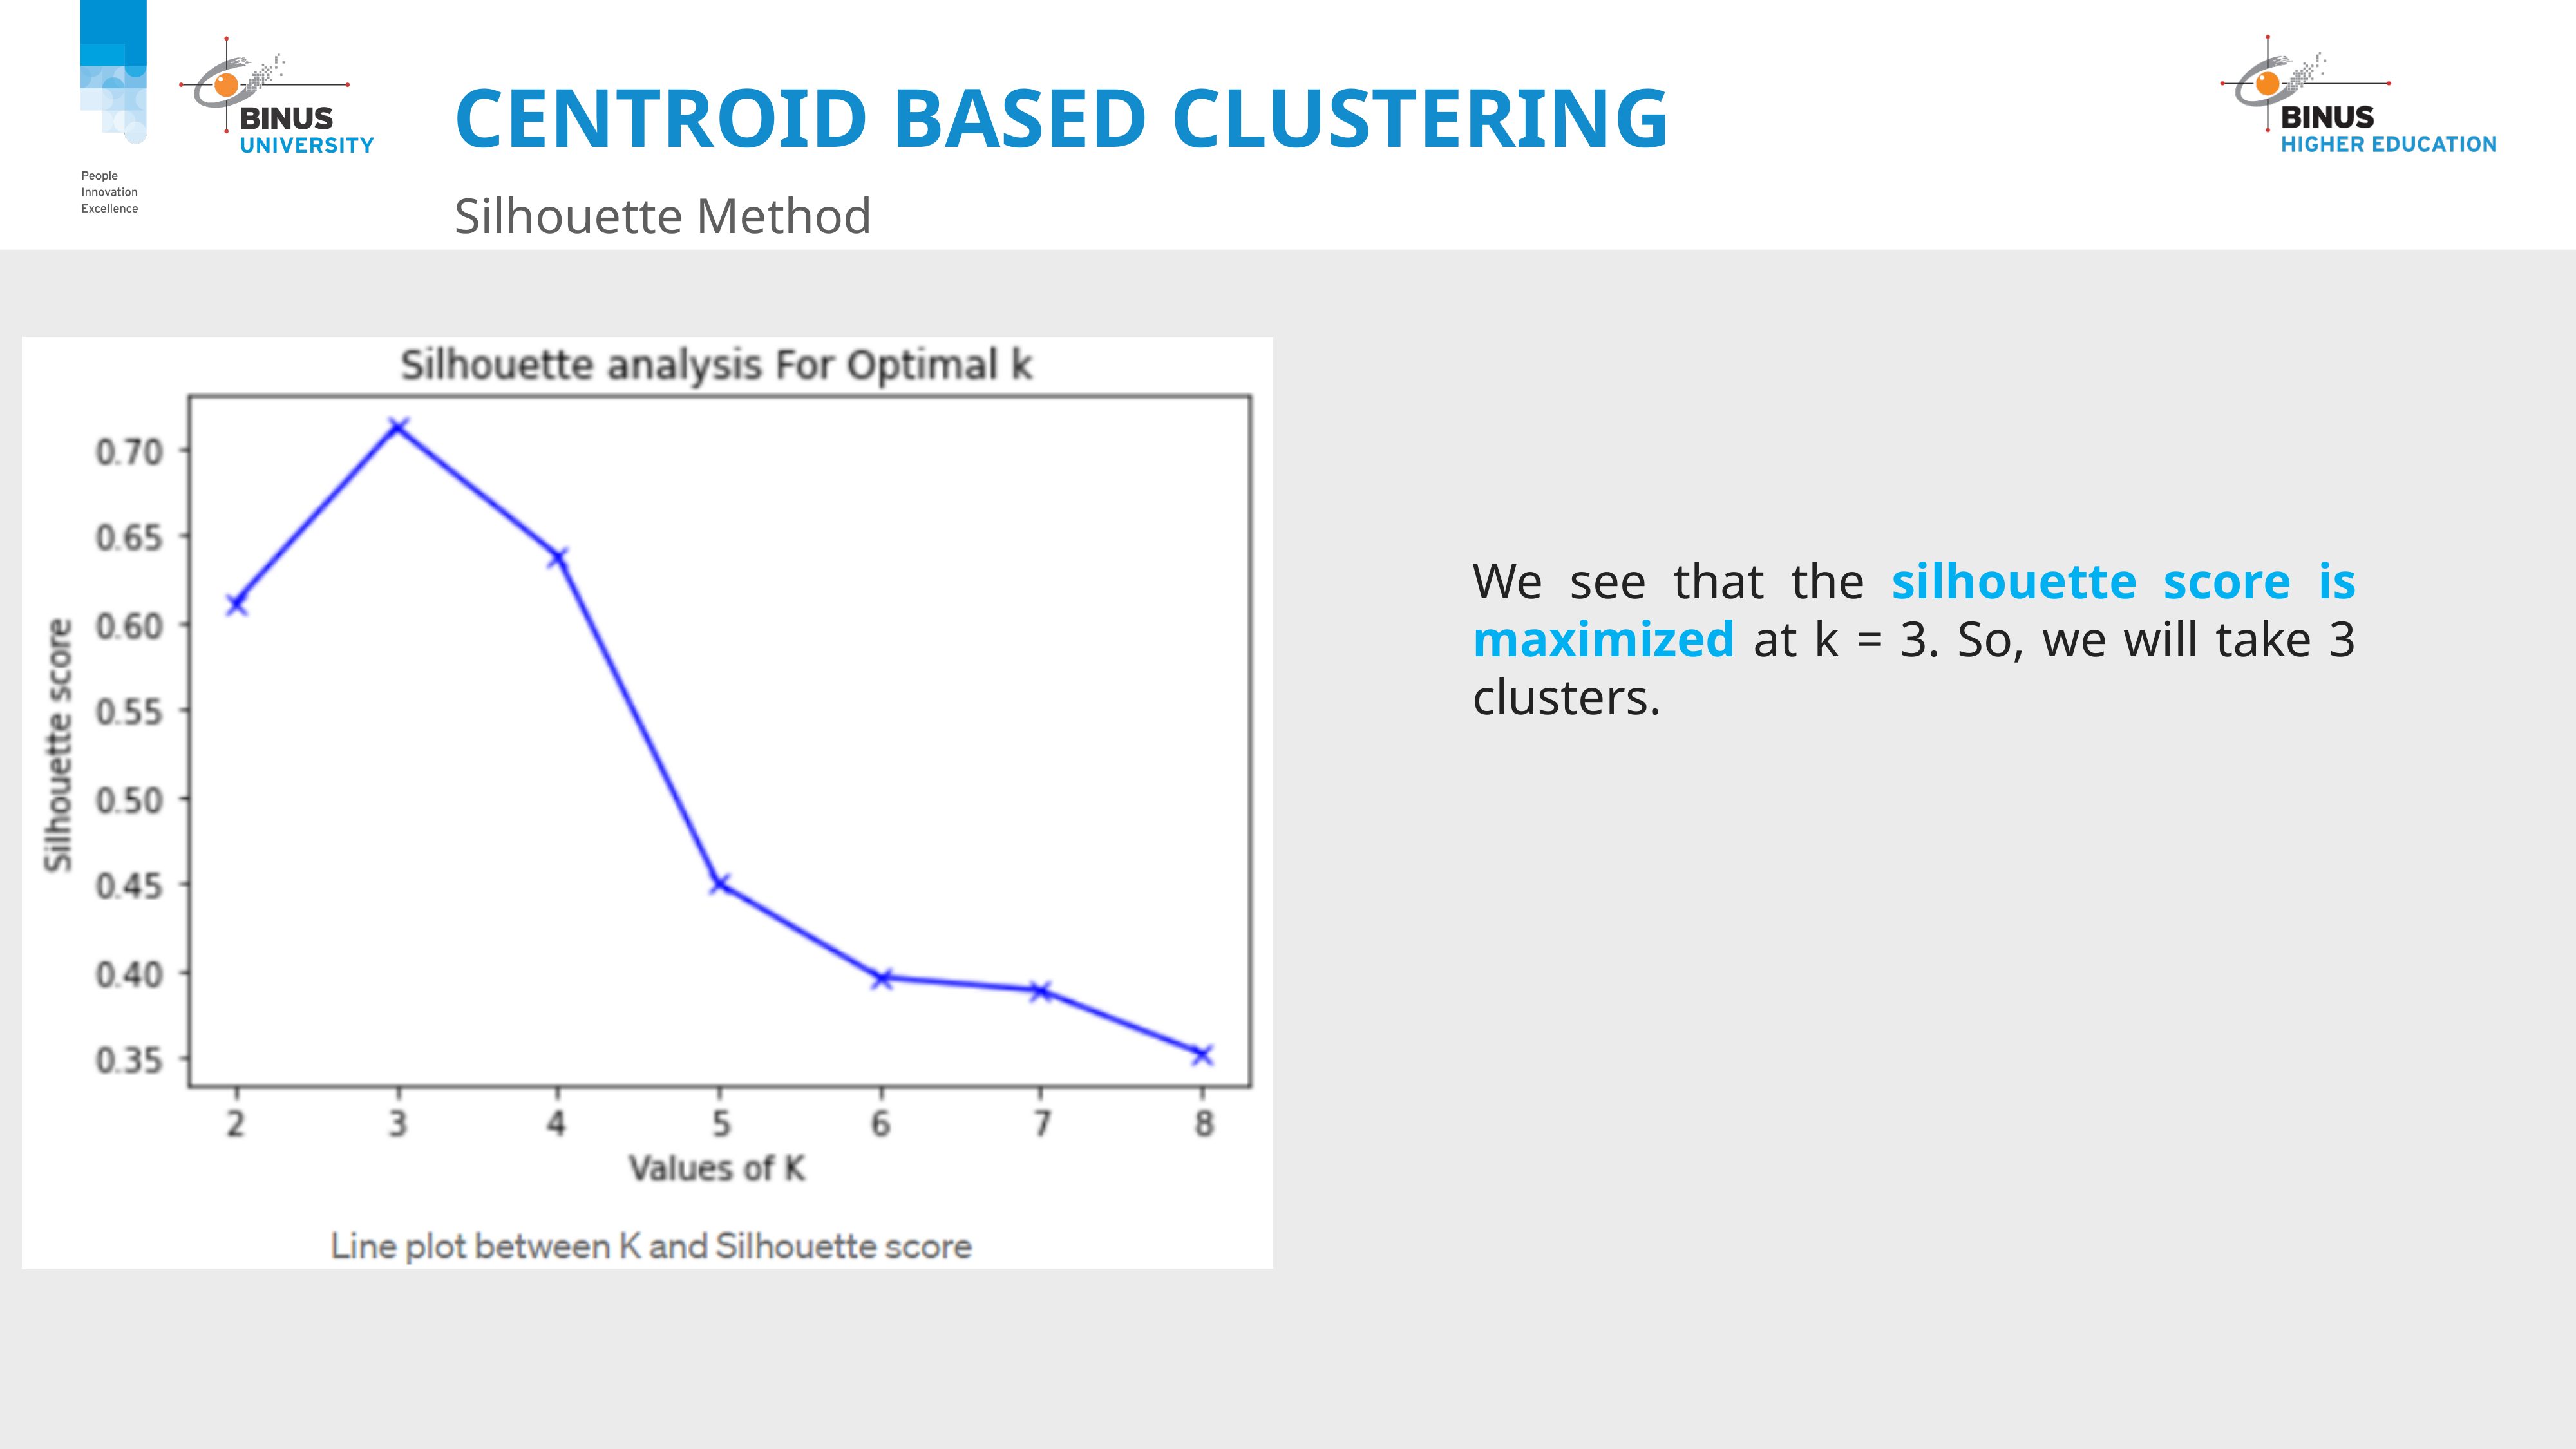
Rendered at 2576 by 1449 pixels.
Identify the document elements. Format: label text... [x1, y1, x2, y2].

text_box Silhouette Method [448, 180, 879, 249]
picture [22, 337, 1273, 1270]
picture [81, 146, 146, 213]
title Centroid Based Clustering [448, 79, 2003, 134]
picture [174, 25, 374, 161]
list We see that the silhouette score is maximized at k = 3. So, we will take 3 clusters. [1466, 544, 2363, 1023]
picture [2199, 0, 2496, 156]
picture [80, 66, 147, 144]
